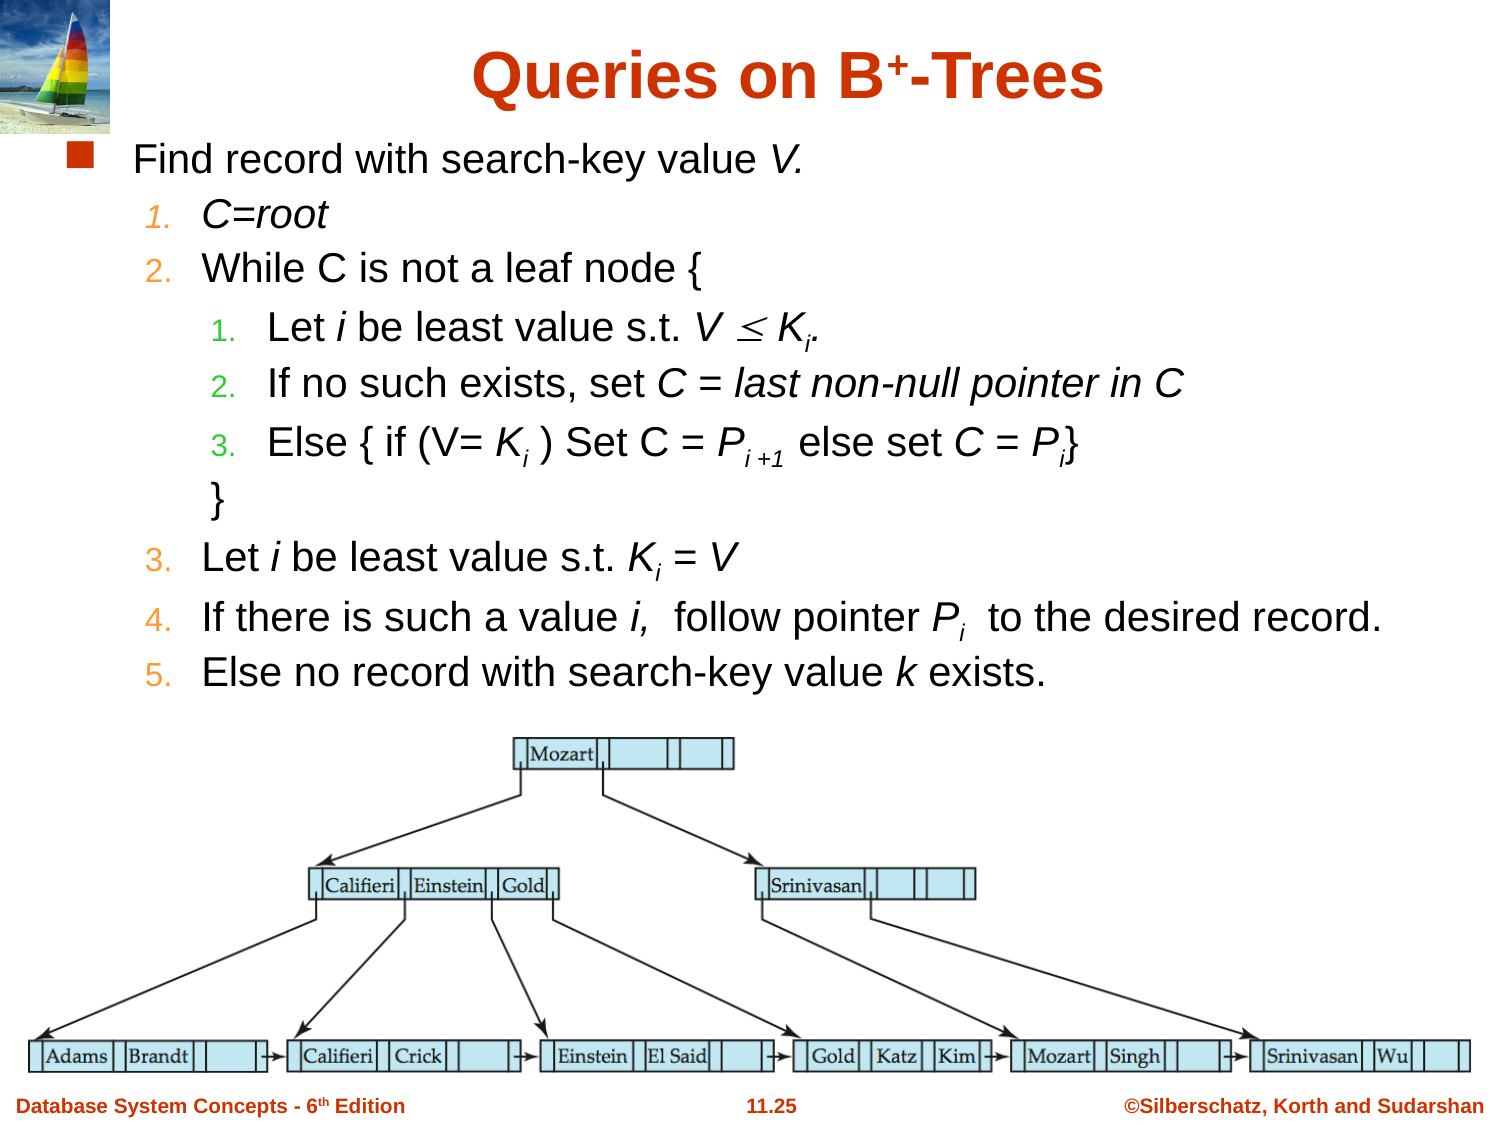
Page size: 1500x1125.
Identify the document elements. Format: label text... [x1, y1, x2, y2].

picture [28, 734, 1473, 1073]
list Find record with search-key value V. C=root While C is not a leaf node { Let i be least value s.t. V  Ki. If no such exists, set C = last non-null pointer in C Else { if (V= Ki ) Set C = Pi +1 else set C = Pi} } Let i be least value s.t. Ki = V If there is such a value i, follow pointer Pi to the desired record. Else no record with search-key value k exists. [54, 134, 1442, 695]
picture [0, 0, 110, 134]
title Queries on B+-Trees [125, 18, 1452, 120]
